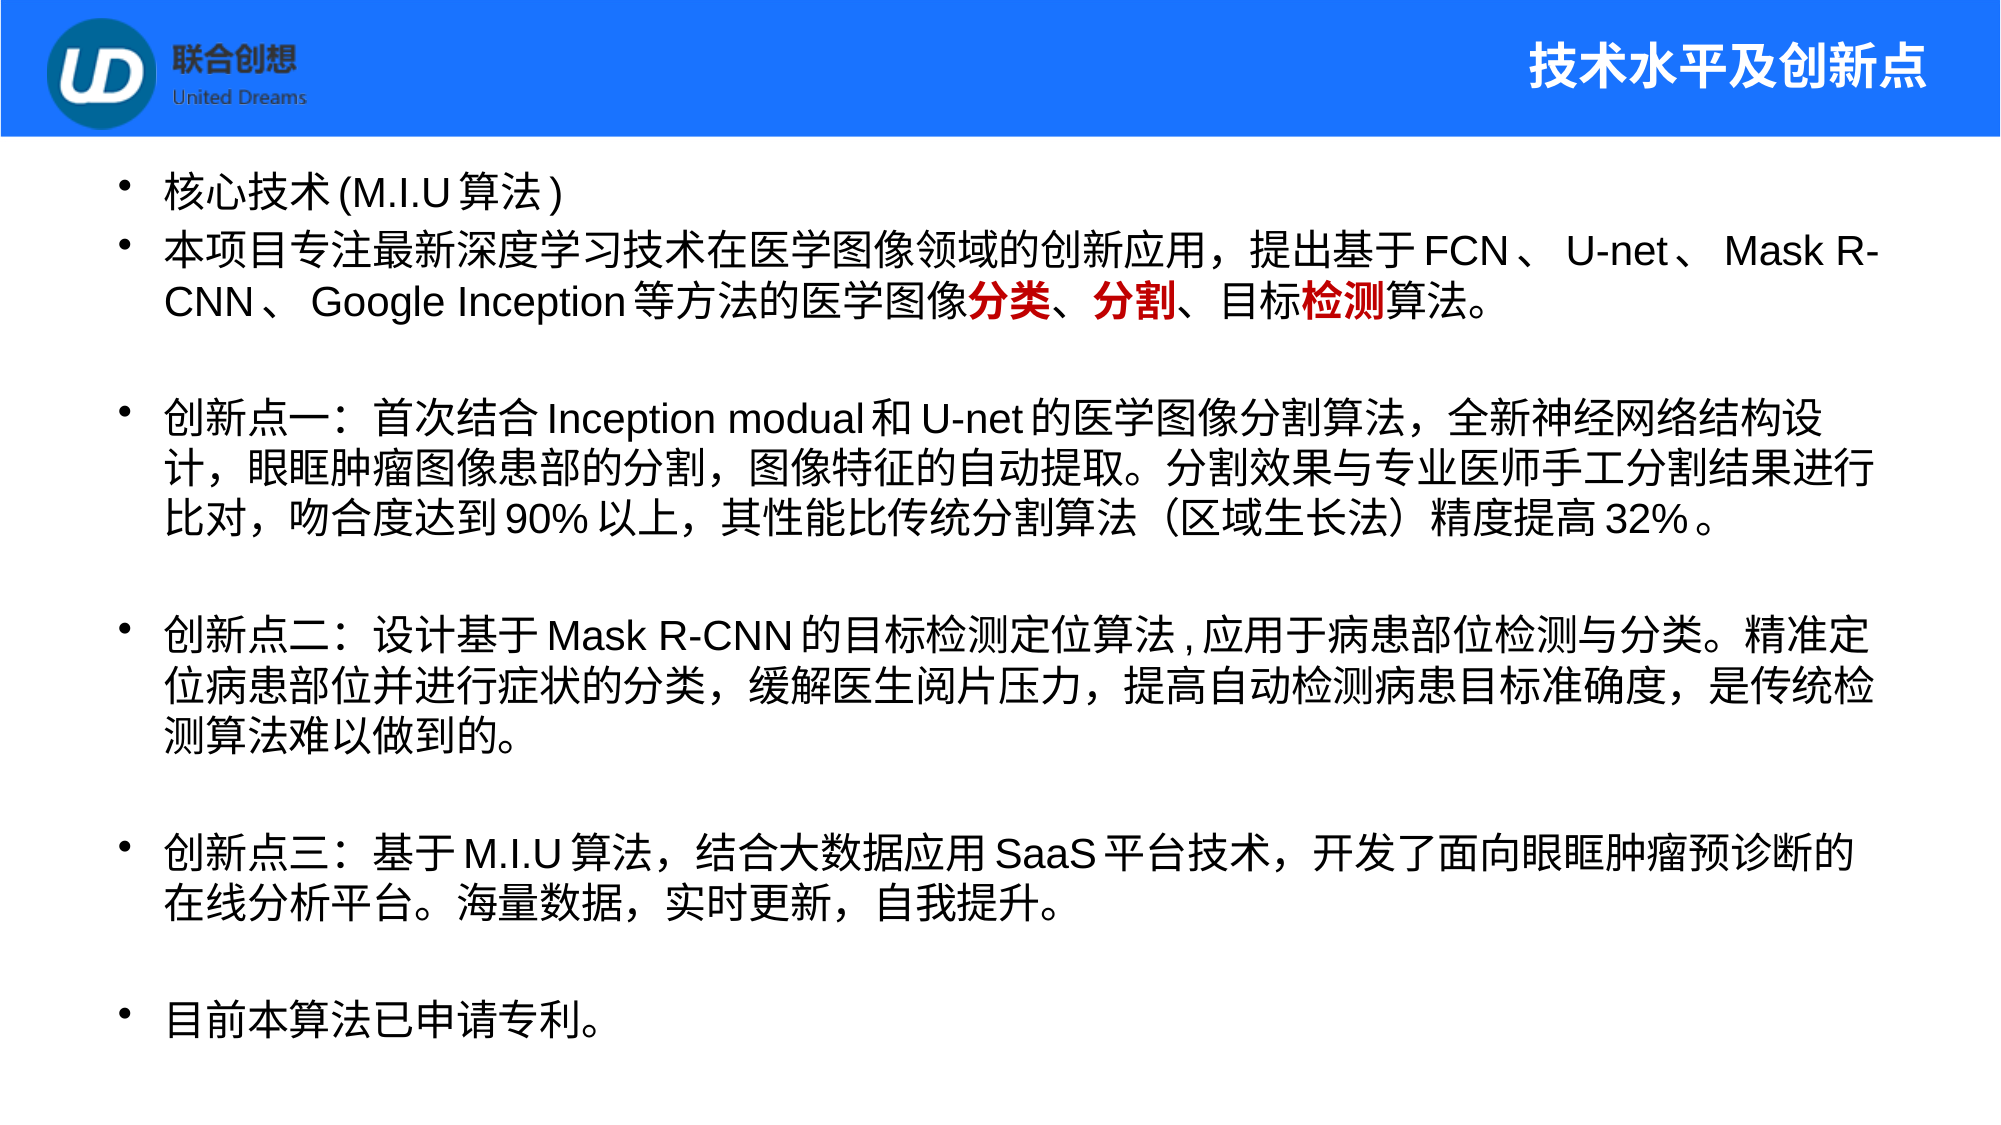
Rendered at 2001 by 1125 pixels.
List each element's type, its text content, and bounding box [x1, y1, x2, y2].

picture [0, 0, 2001, 1125]
text_box 核心技术(M.I.U算法) 本项目专注最新深度学习技术在医学图像领域的创新应用，提出基于FCN、U-net、Mask R-CNN、Google Inception等方法的医学图像分类、分割、目标检测算法。 创新点一：首次结合Inception modual和U-net的医学图像分割算法，全新神经网络结构设计，眼眶肿瘤图像患部的分割，图像特征的自动提取。分割效果与专业医师手工分割结果进行比对，吻合度达到90%以上，其性能比传统分割算法（区域生长法）精度提高32%。 创新点二：设计基于Mask R-CNN的目标检测定位算法,应用于病患部位检测与分类。精准定位病患部位并进行症状的分类，缓解医生阅片压力，提高自动检测病患目标准确度，是传统检测算法难以做到的。 创新点三：基于M.I.U算法，结合大数据应用SaaS平台技术，开发了面向眼眶肿瘤预诊断的在线分析平台。海量数据，实时更新，自我提升。 目前本算法已申请专利。 [103, 158, 1902, 1074]
text_box 技术水平及创新点 [1444, 0, 1942, 130]
